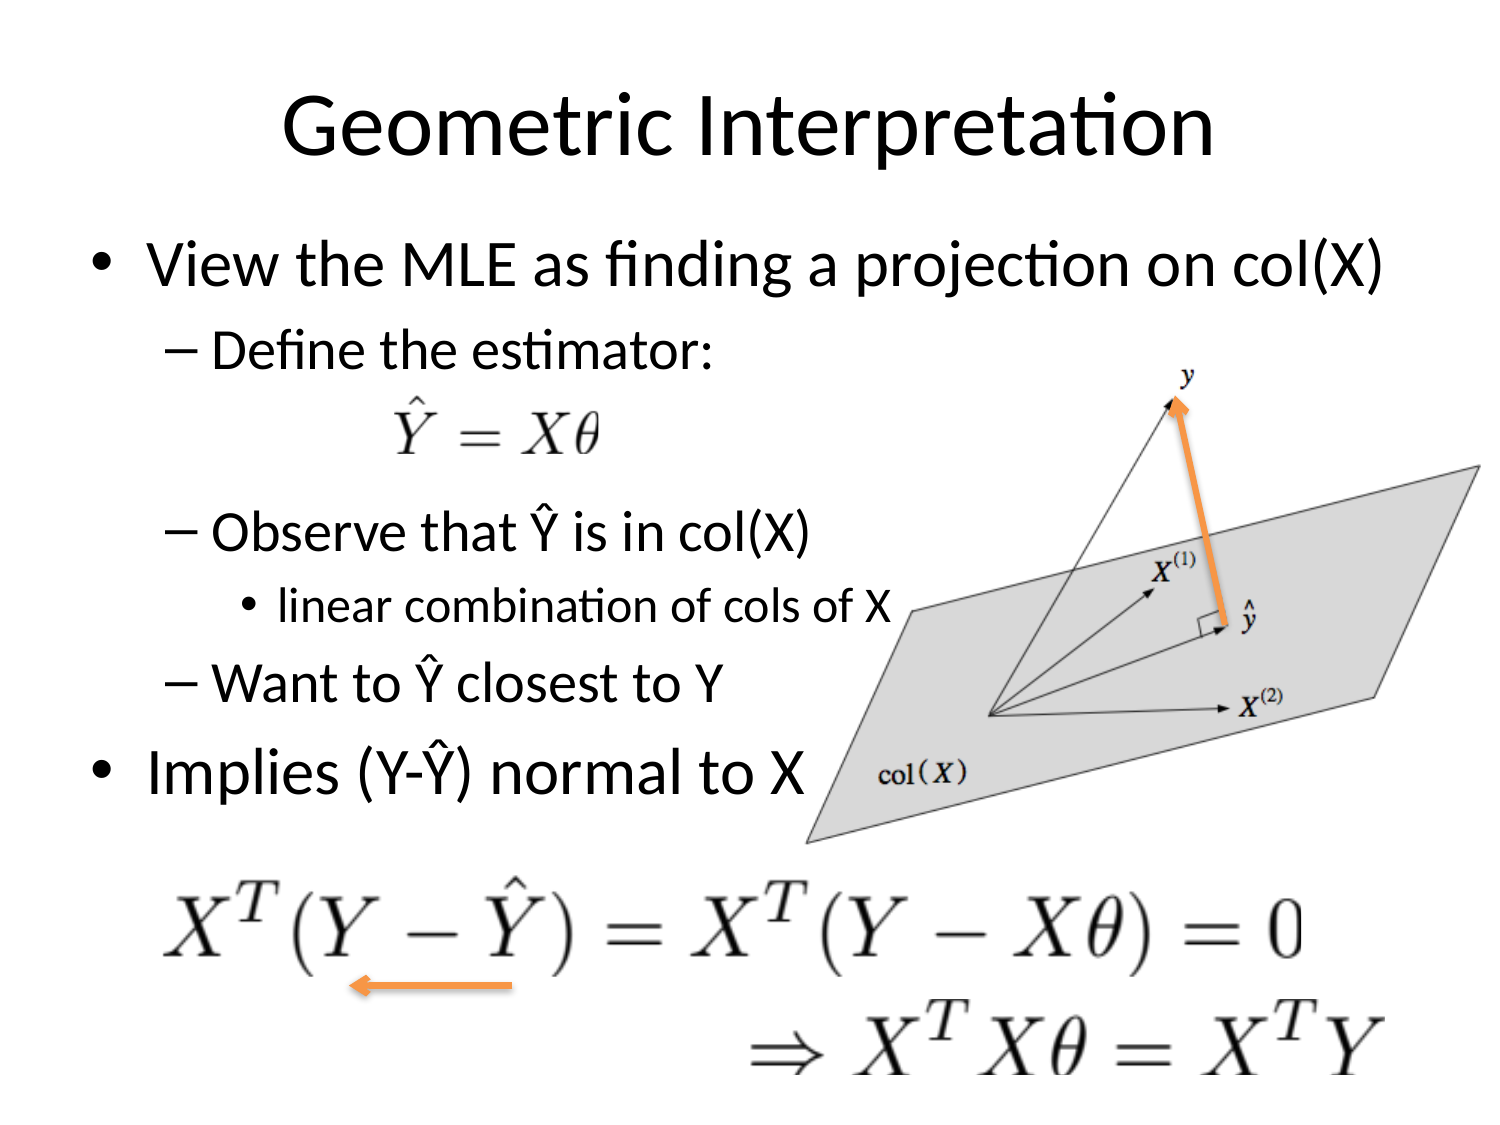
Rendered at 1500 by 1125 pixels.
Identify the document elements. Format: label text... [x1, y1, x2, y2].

picture [749, 998, 1386, 1076]
list View the MLE as finding a projection on col(X) Define the estimator: Observe that Ŷ is in col(X) linear combination of cols of X Want to Ŷ closest to Y Implies (Y-Ŷ) normal to X [75, 212, 1425, 955]
picture [393, 395, 599, 454]
picture [162, 874, 1302, 978]
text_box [1174, 395, 1226, 626]
title Geometric Interpretation [75, 24, 1425, 212]
picture [787, 337, 1499, 859]
